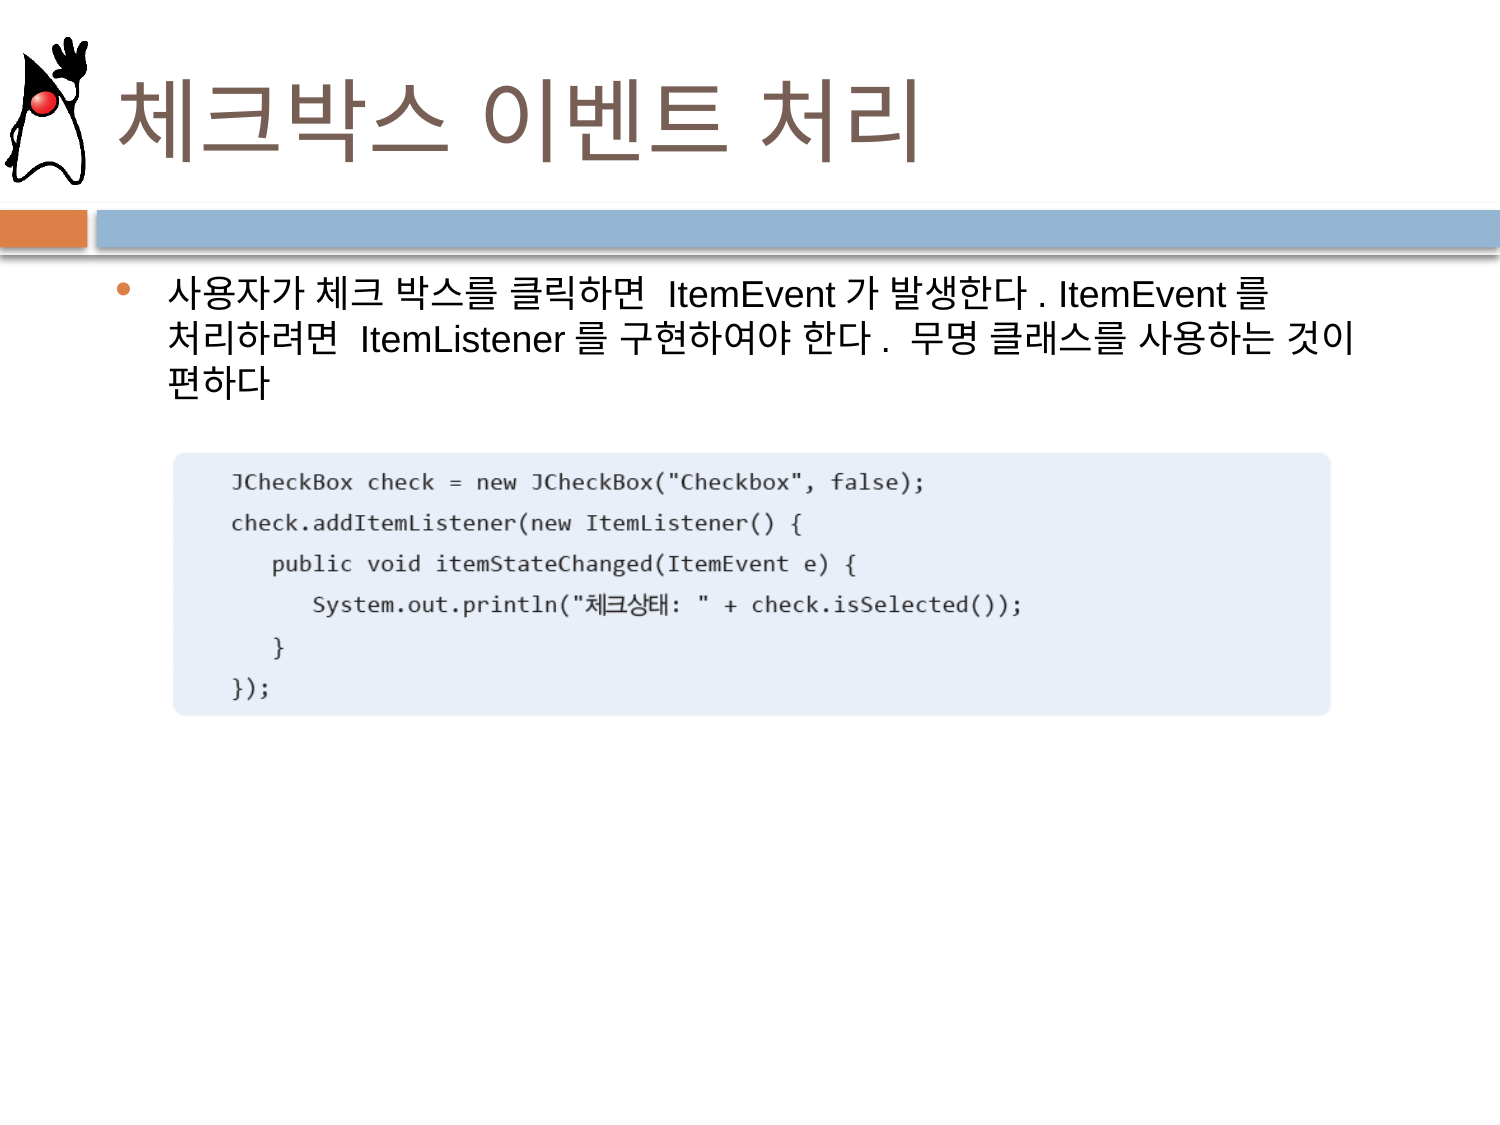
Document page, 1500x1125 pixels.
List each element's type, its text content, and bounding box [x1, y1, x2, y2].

list 사용자가 체크 박스를 클릭하면 ItemEvent가 발생한다. ItemEvent를 처리하려면 ItemListener를 구현하여야 한다. 무명 클래스를 사용하는 것이 편하다 [100, 262, 1438, 1000]
picture [5, 37, 88, 185]
picture [159, 440, 1341, 722]
title 체크박스 이벤트 처리 [100, 37, 1438, 200]
